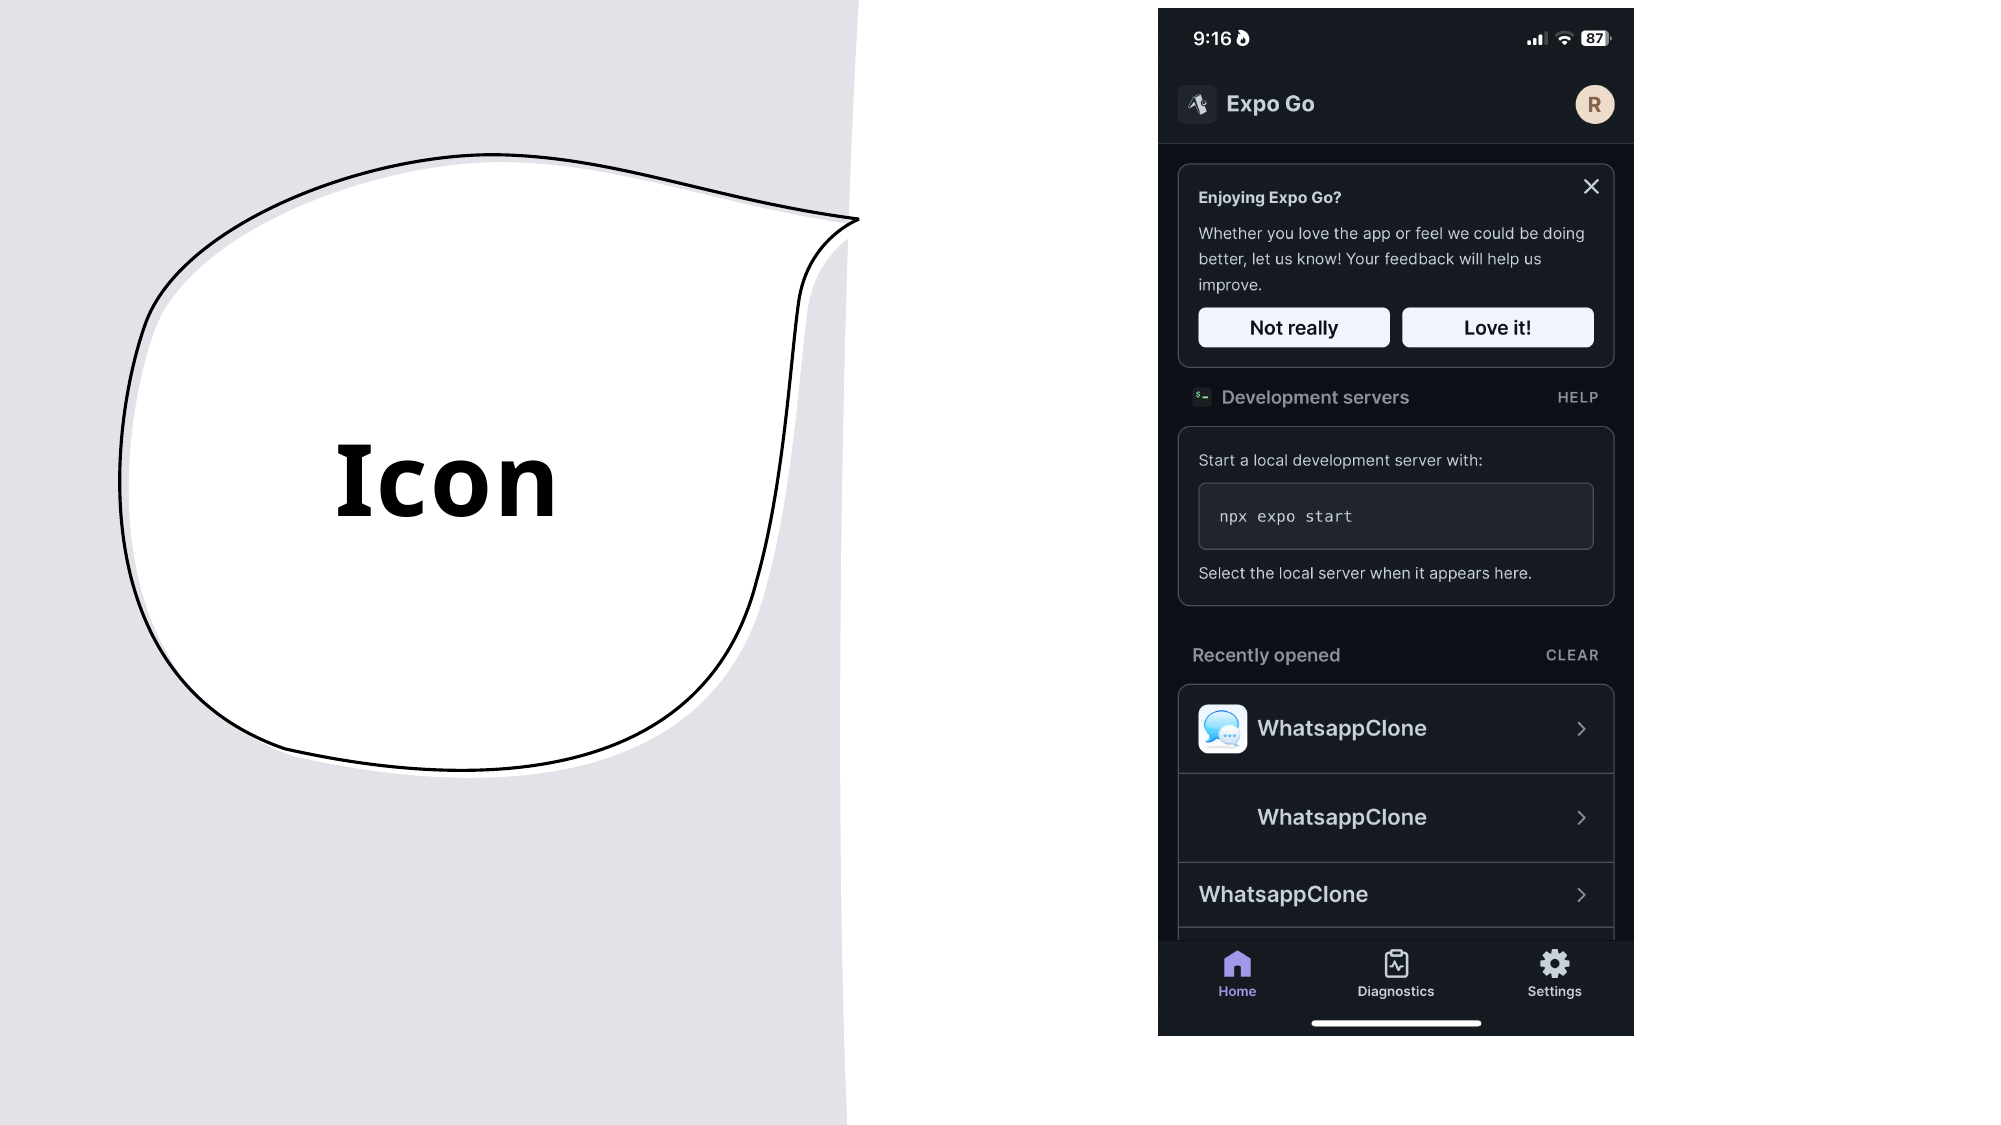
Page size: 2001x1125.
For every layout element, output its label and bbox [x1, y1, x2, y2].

text_box [0, 0, 857, 1125]
text_box [839, 0, 2000, 1125]
text_box [119, 154, 859, 771]
text_box [221, 717, 535, 778]
text_box [398, 218, 912, 775]
text_box [602, 165, 850, 217]
list [1158, 8, 1634, 1036]
